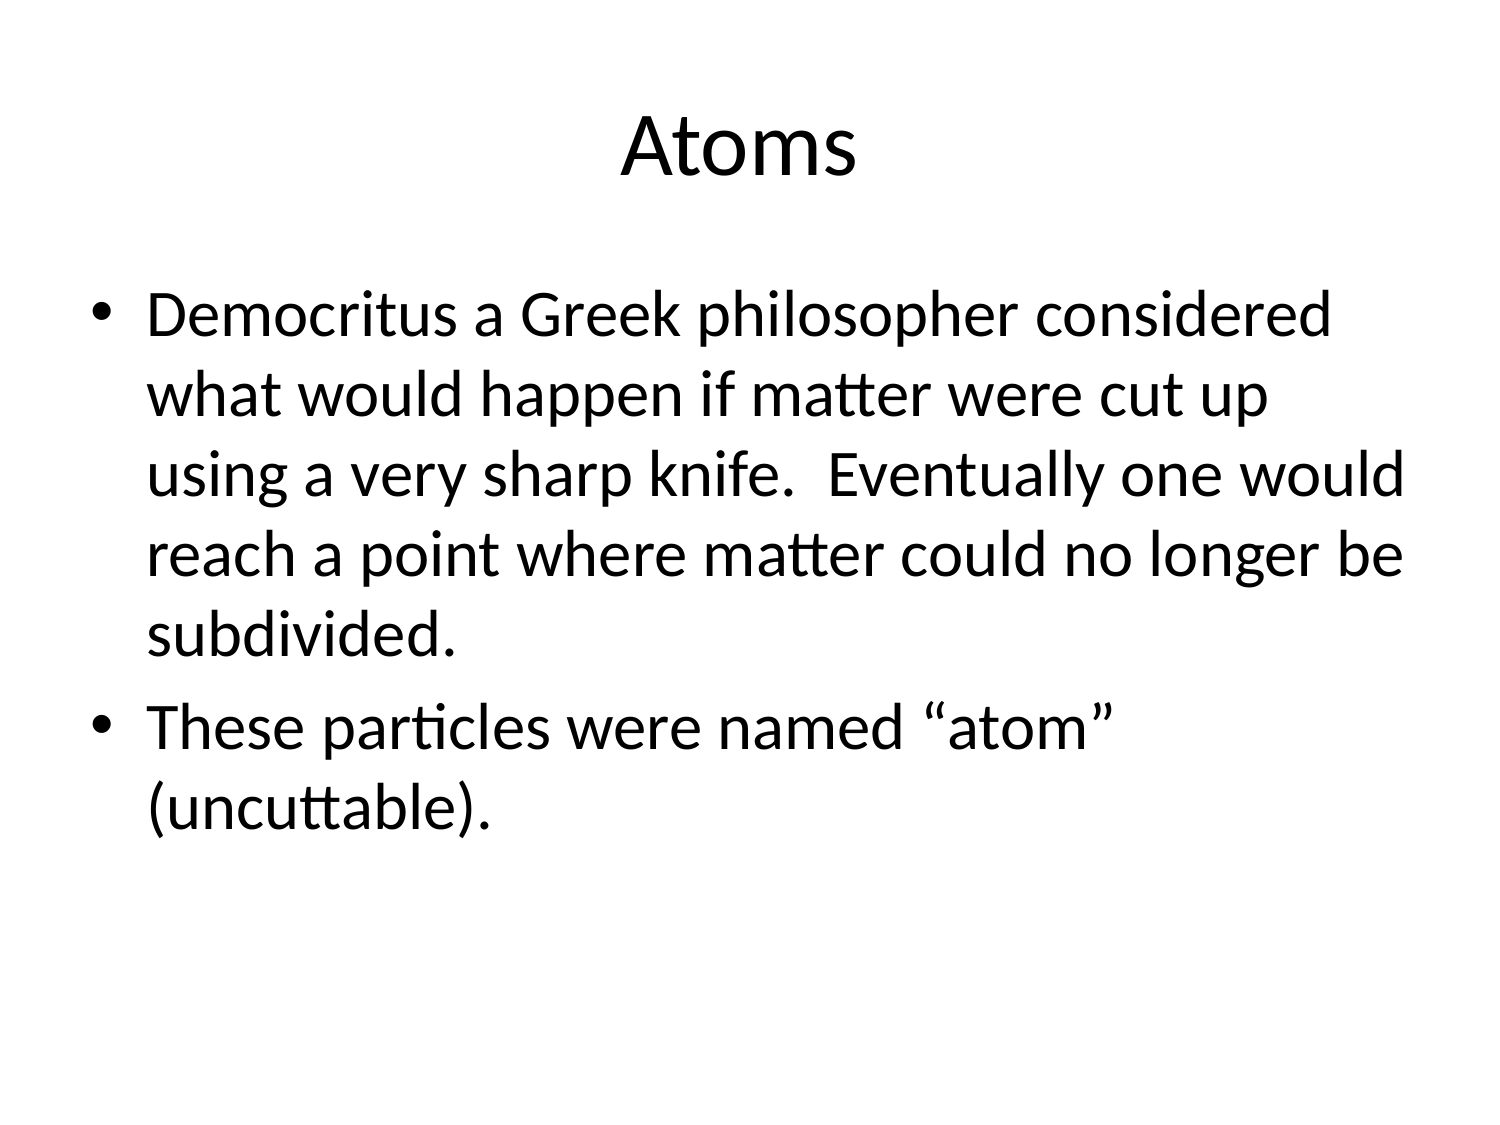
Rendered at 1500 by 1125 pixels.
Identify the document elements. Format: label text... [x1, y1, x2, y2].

title Atoms [75, 45, 1425, 233]
list Democritus a Greek philosopher considered what would happen if matter were cut up using a very sharp knife. Eventually one would reach a point where matter could no longer be subdivided. These particles were named “atom” (uncuttable). [75, 262, 1425, 1005]
